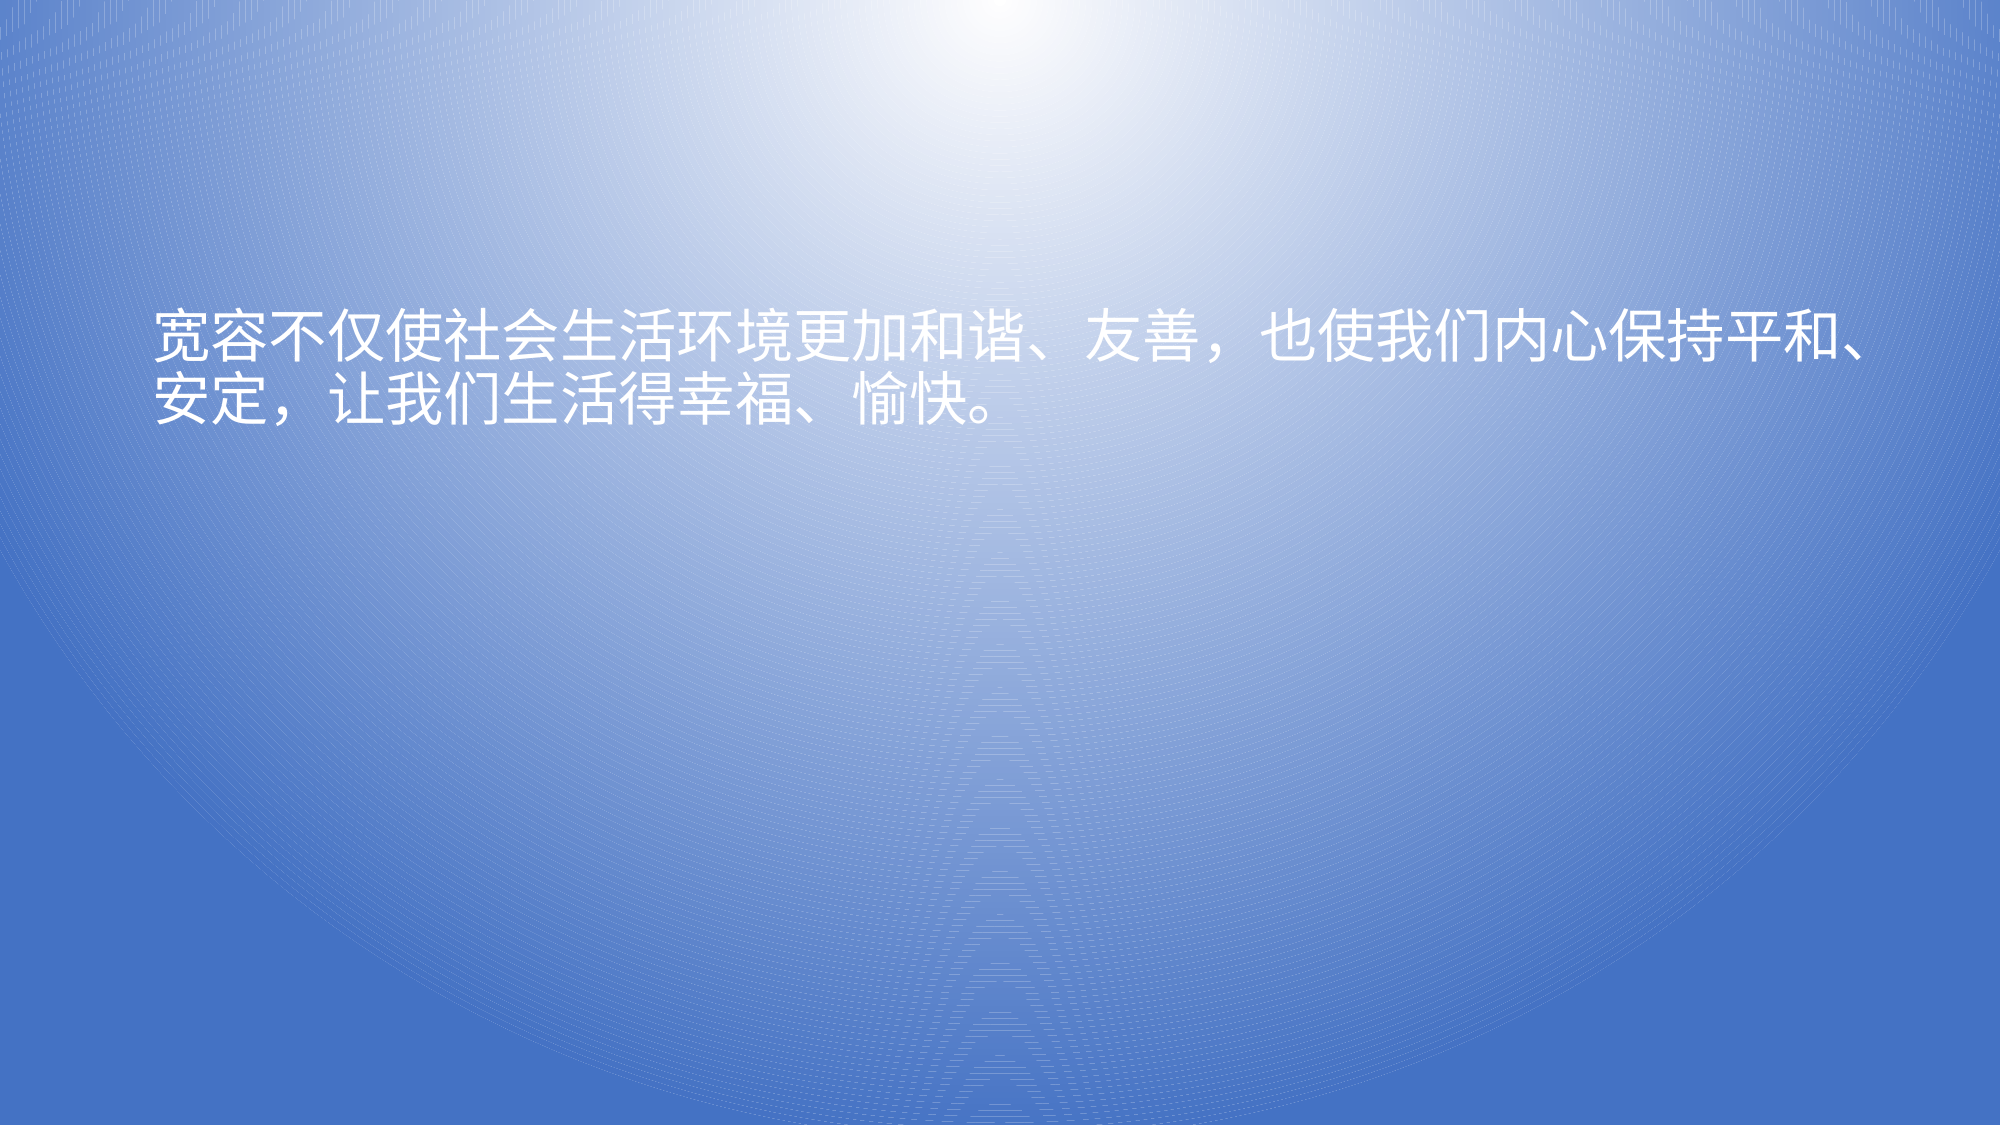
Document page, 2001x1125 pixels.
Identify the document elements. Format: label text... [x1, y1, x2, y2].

list 宽容不仅使社会生活环境更加和谐、友善，也使我们内心保持平和、安定，让我们生活得幸福、愉快。 [137, 299, 1863, 1014]
